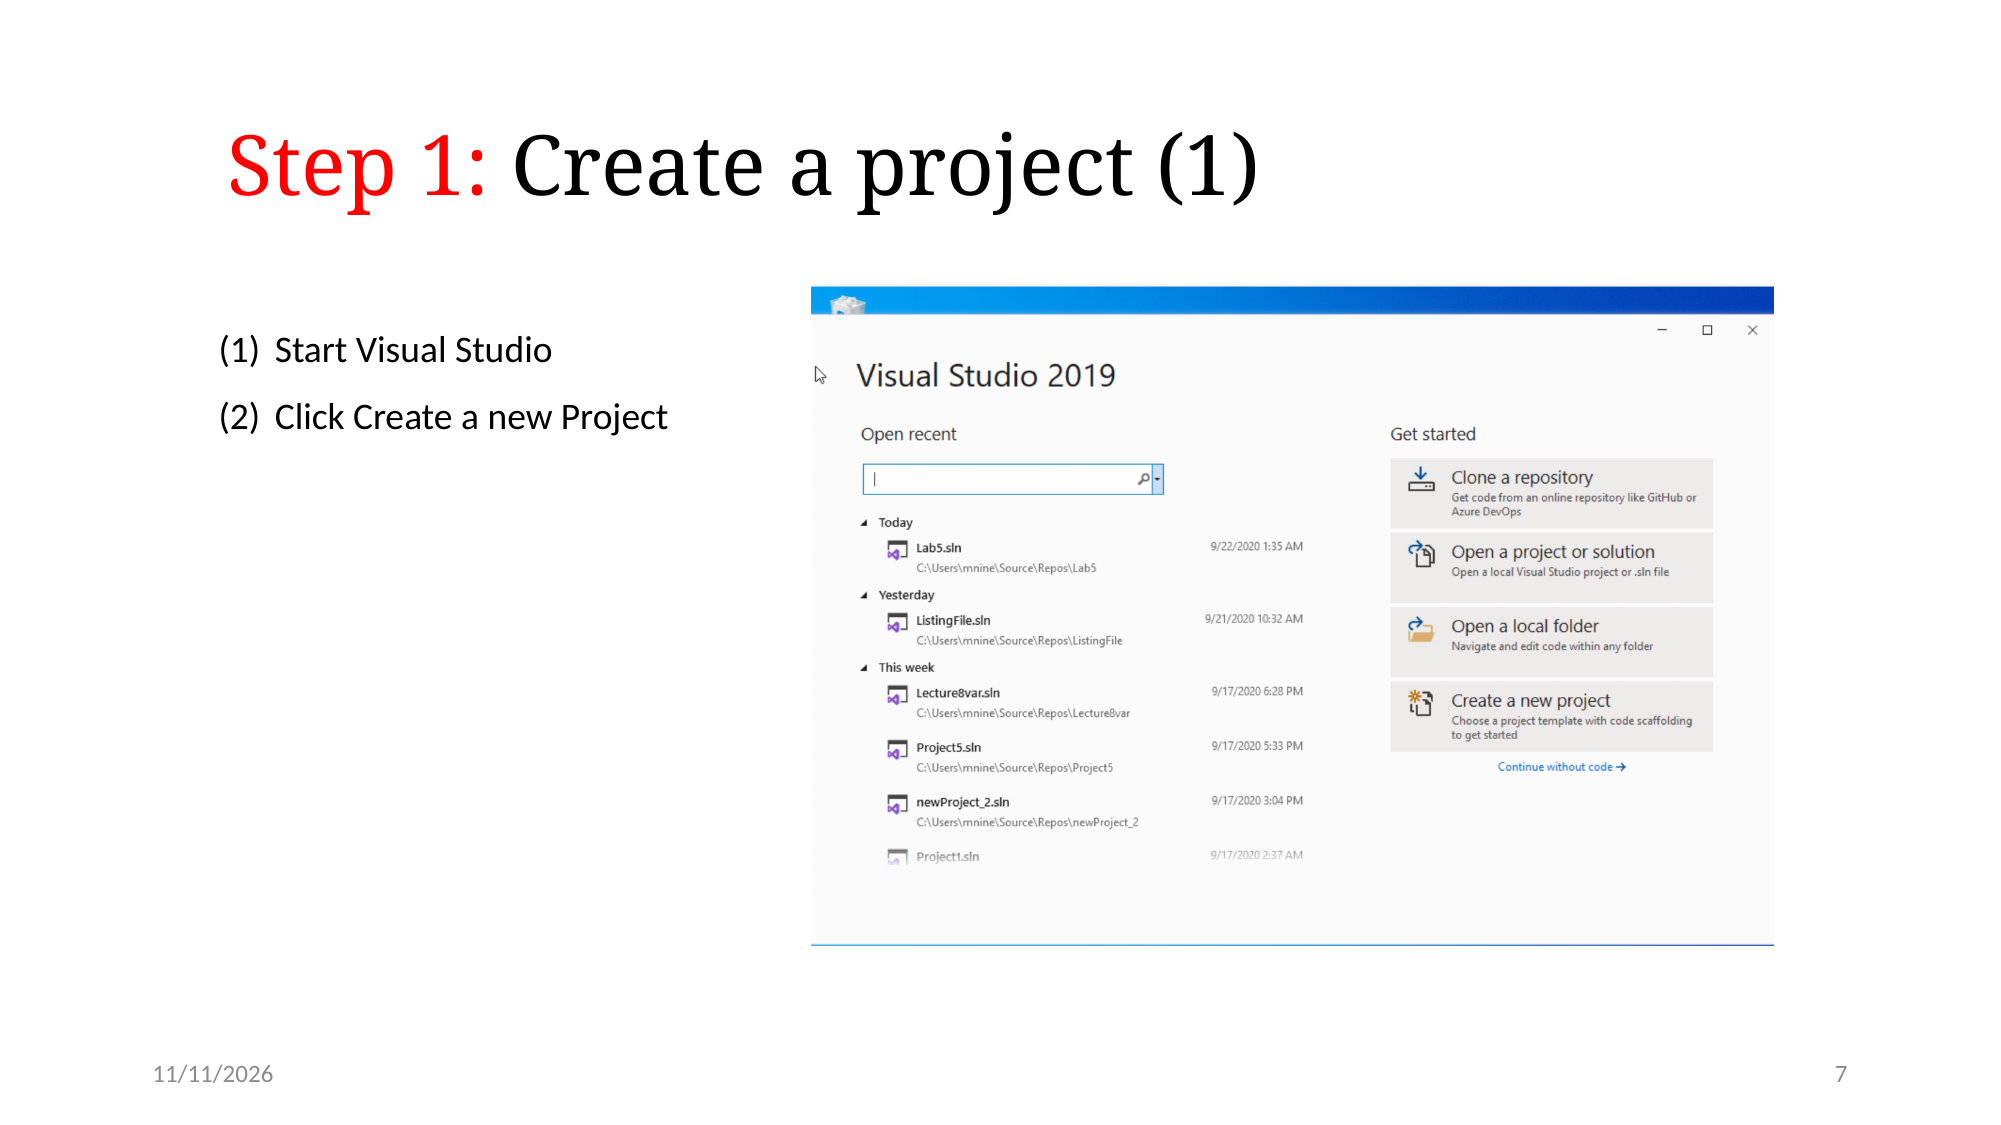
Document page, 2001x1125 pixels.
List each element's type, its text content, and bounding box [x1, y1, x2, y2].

slide_number 7 [1412, 1042, 1863, 1103]
picture [811, 284, 1774, 946]
text_box Start Visual Studio Click Create a new Project [203, 294, 811, 580]
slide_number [137, 1042, 588, 1103]
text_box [1374, 661, 1720, 796]
title Step 1: Create a project (1) [137, 59, 1863, 278]
